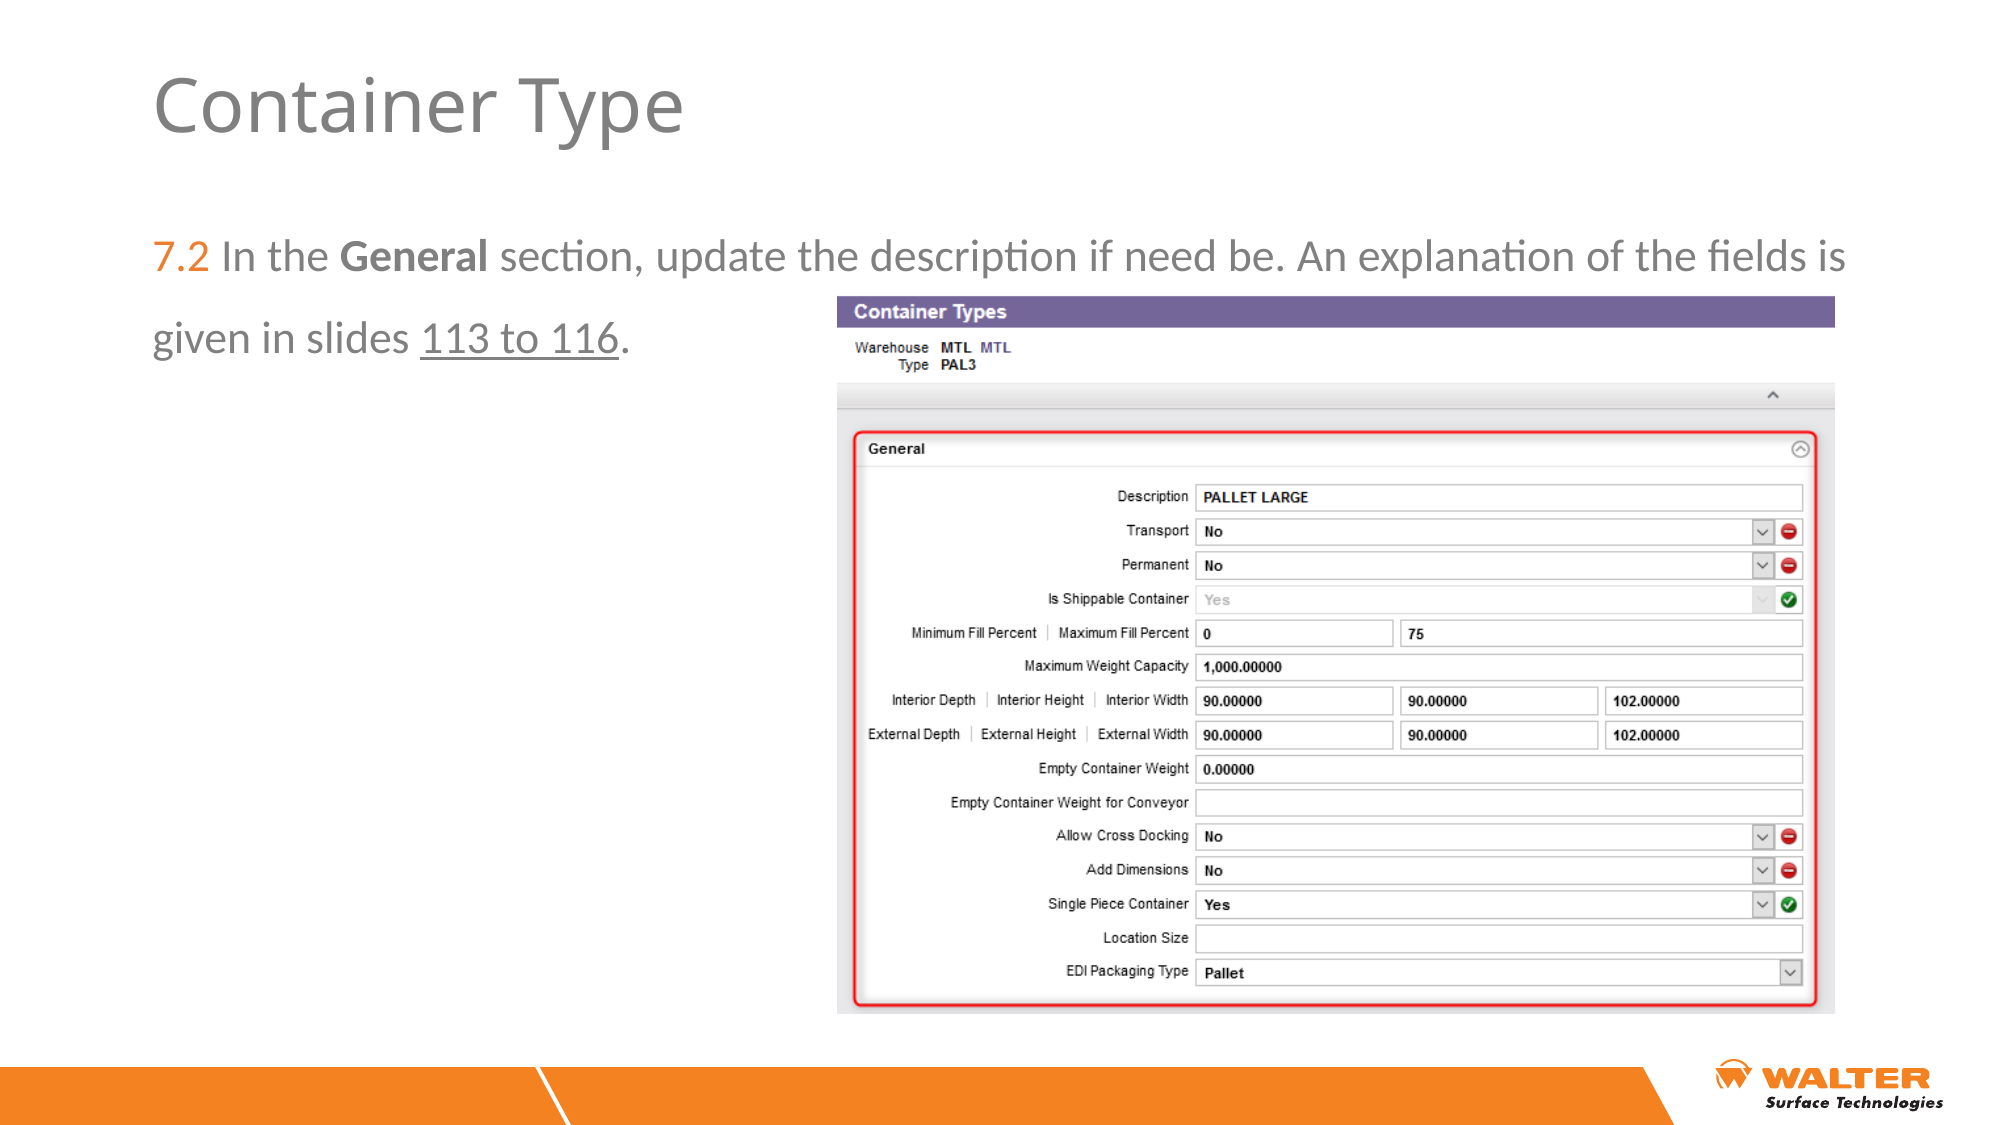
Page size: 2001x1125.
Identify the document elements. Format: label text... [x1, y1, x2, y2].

picture [837, 291, 1835, 1014]
title Container Type [137, 59, 1863, 190]
list 7.2 In the General section, update the description if need be. An explanation of the fields is given in slides 113 to 116. [137, 190, 1863, 1014]
